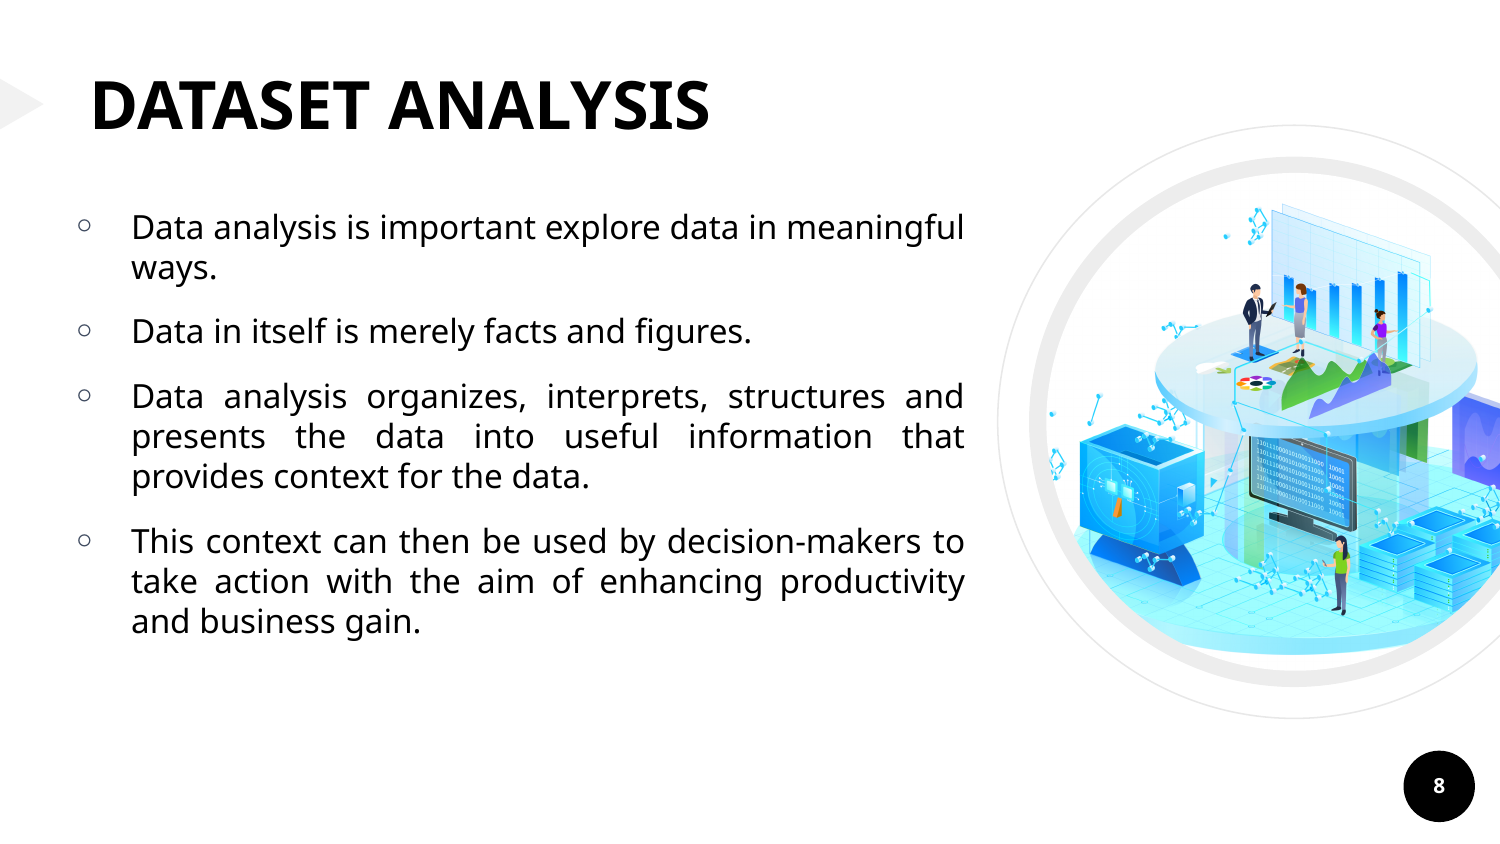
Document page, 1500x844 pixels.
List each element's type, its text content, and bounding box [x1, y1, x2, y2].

slide_number 8 [1403, 750, 1475, 823]
picture [1046, 172, 1500, 671]
title DATASET ANALYSIS [74, 48, 1067, 157]
list Data analysis is important explore data in meaningful ways. Data in itself is merely facts and figures. Data analysis organizes, interprets, structures and presents the data into useful information that provides context for the data. This context can then be used by decision-makers to take action with the aim of enhancing productivity and business gain. [41, 190, 982, 765]
